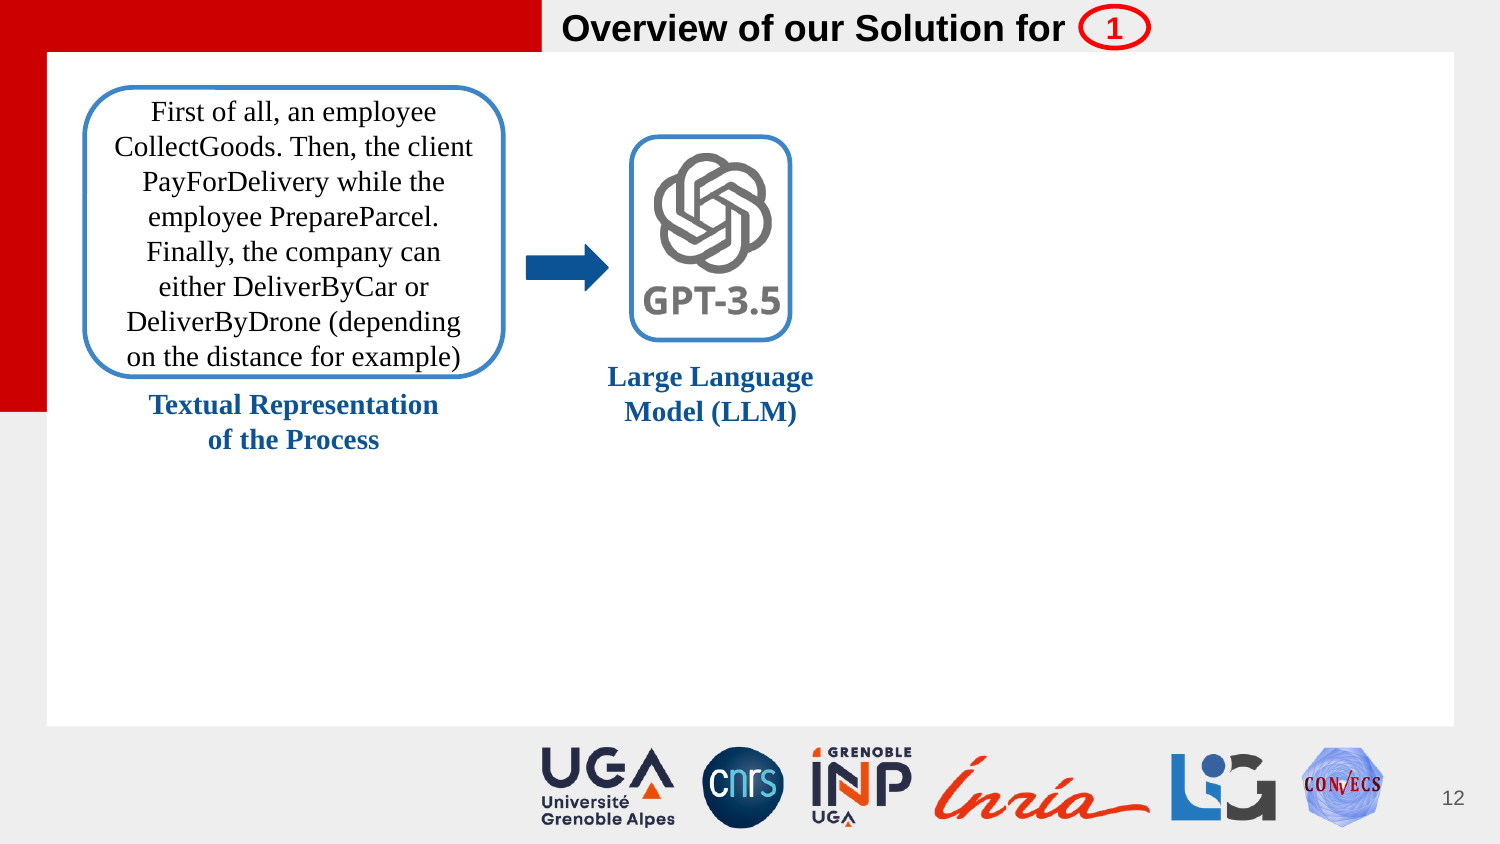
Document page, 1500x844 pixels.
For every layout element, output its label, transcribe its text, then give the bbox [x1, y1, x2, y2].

text_box 1 [1080, 6, 1149, 49]
text_box First of all, an employee CollectGoods. Then, the client PayForDelivery while the employee PrepareParcel. Finally, the company can either DeliverByCar or DeliverByDrone (depending on the distance for example) [84, 87, 504, 377]
text_box Large Language Model (LLM) [586, 340, 836, 444]
text_box Overview of our Solution for [546, 0, 1441, 55]
text_box Textual Representation of the Process [26, 393, 562, 448]
slide_number ‹#› [1389, 764, 1480, 830]
text_box [526, 244, 609, 291]
picture [0, 0, 1500, 844]
text_box [644, 336, 778, 340]
